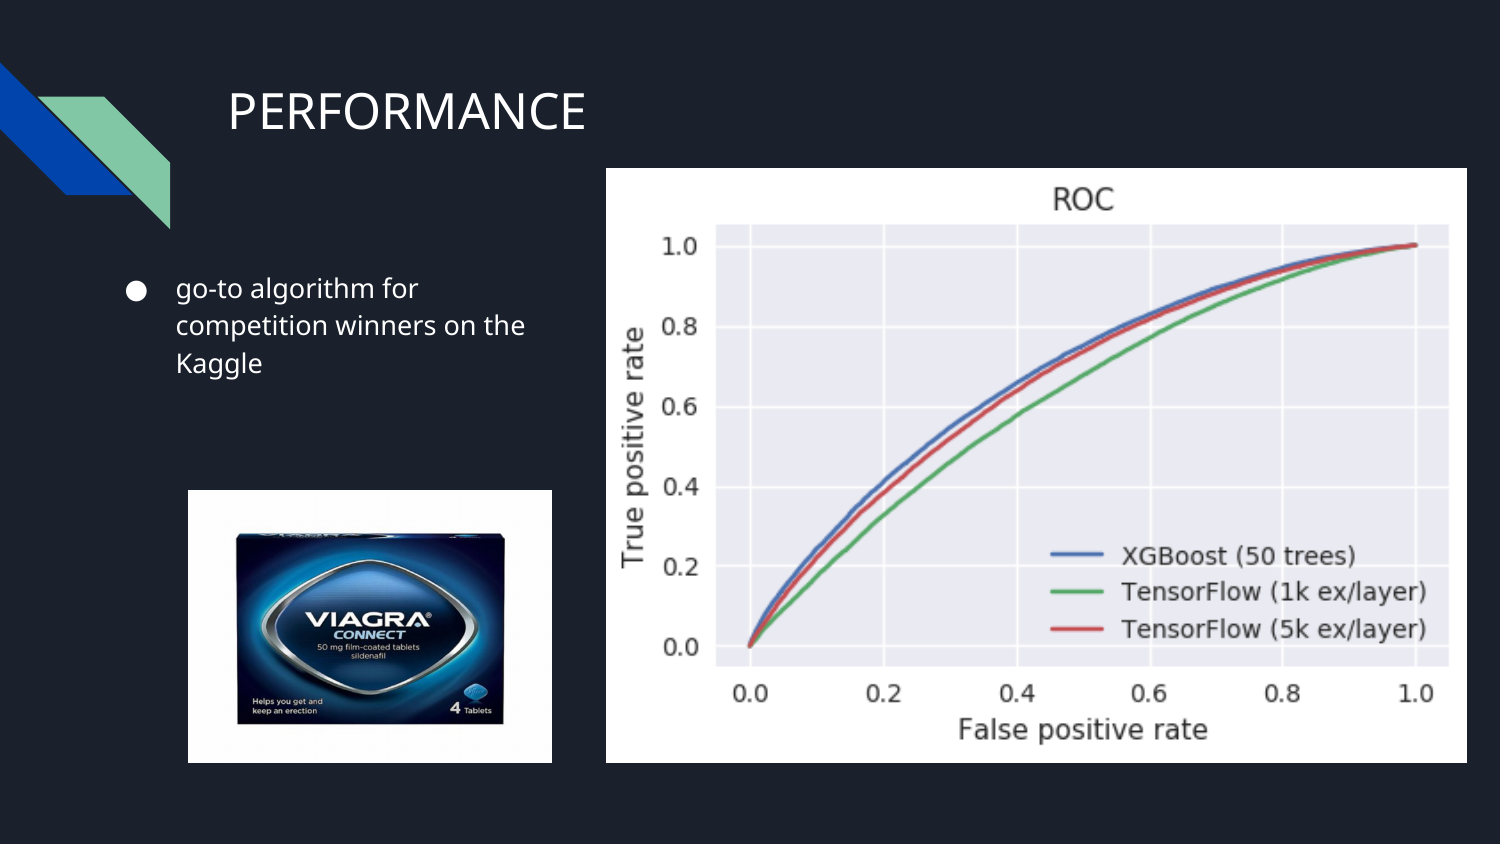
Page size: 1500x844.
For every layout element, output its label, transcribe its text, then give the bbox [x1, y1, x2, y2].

picture [188, 490, 553, 764]
list go-to algorithm for competition winners on the Kaggle [85, 251, 590, 730]
picture [605, 168, 1468, 764]
title PERFORMANCE [212, 64, 1368, 215]
